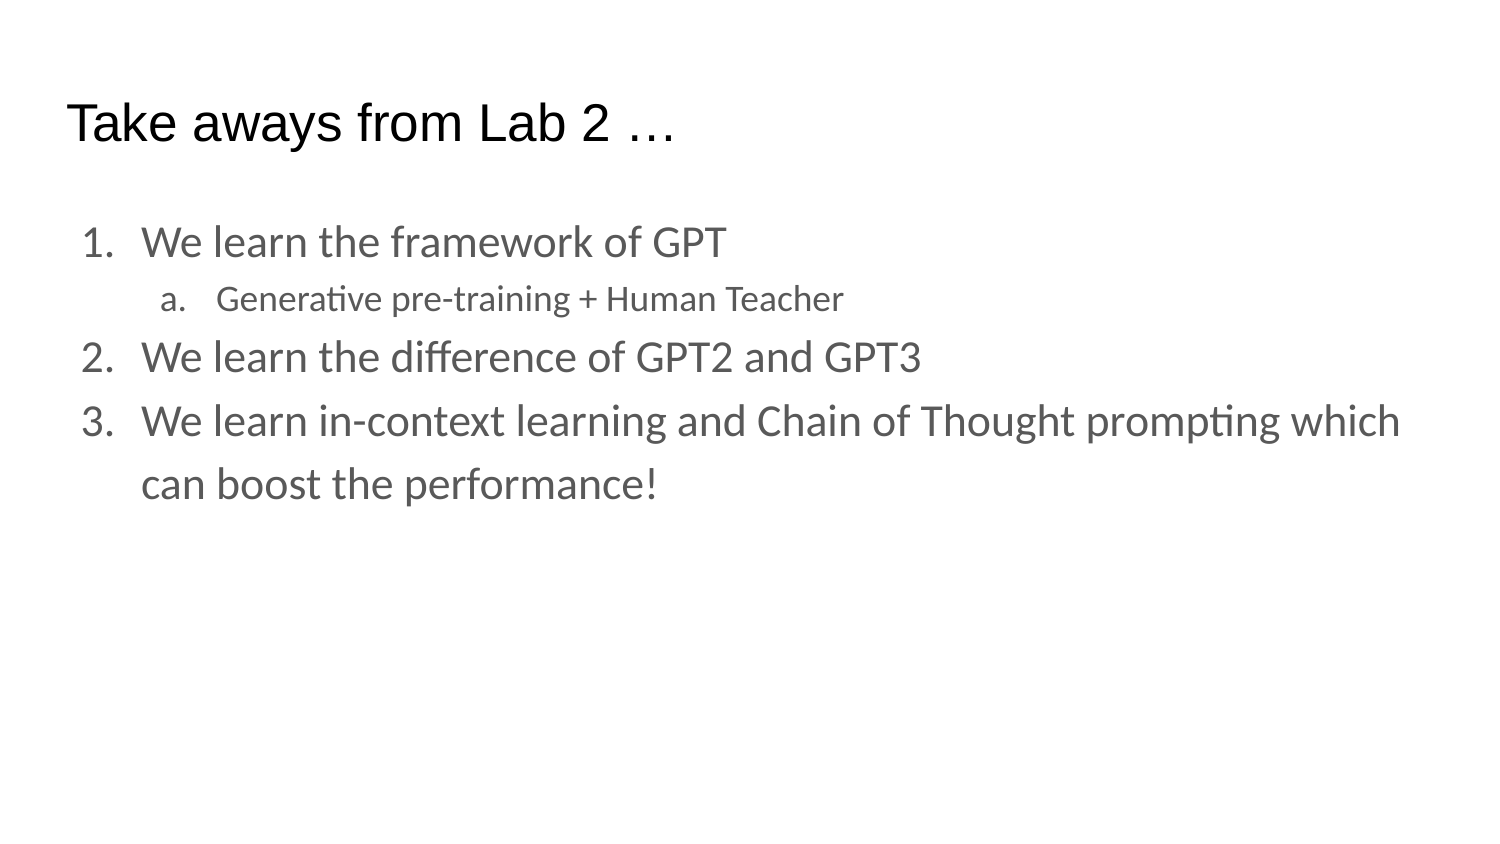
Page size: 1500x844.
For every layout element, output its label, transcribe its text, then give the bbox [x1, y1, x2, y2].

list We learn the framework of GPT Generative pre-training + Human Teacher We learn the difference of GPT2 and GPT3 We learn in-context learning and Chain of Thought prompting which can boost the performance! [51, 189, 1449, 750]
title Take aways from Lab 2 … [51, 72, 1449, 167]
